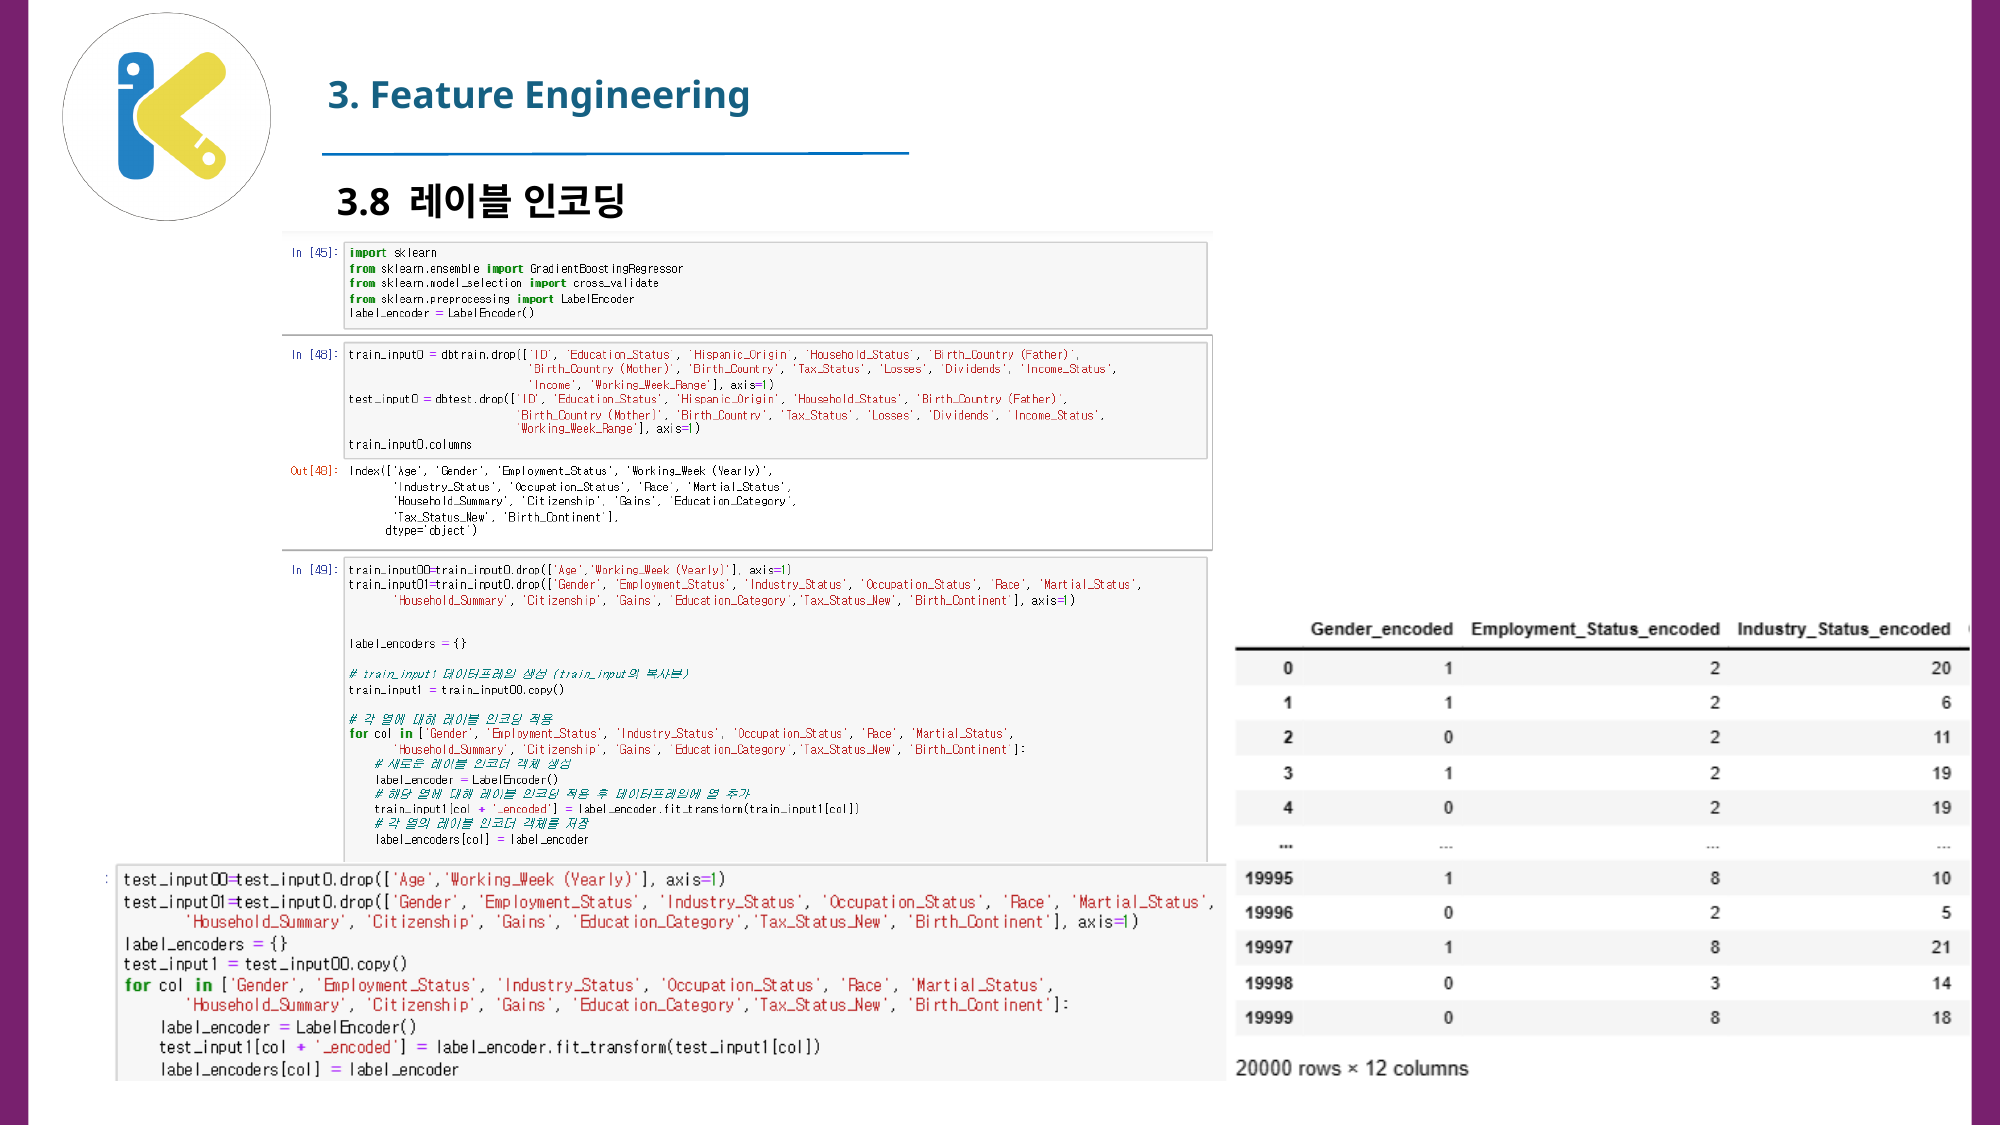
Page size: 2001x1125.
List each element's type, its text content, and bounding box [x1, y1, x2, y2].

text_box 3.8 레이블 인코딩 [322, 170, 642, 230]
text_box [0, 0, 30, 1125]
text_box [1970, 0, 2000, 1125]
picture [51, 2, 1971, 1082]
text_box 3. Feature Engineering [311, 48, 866, 139]
